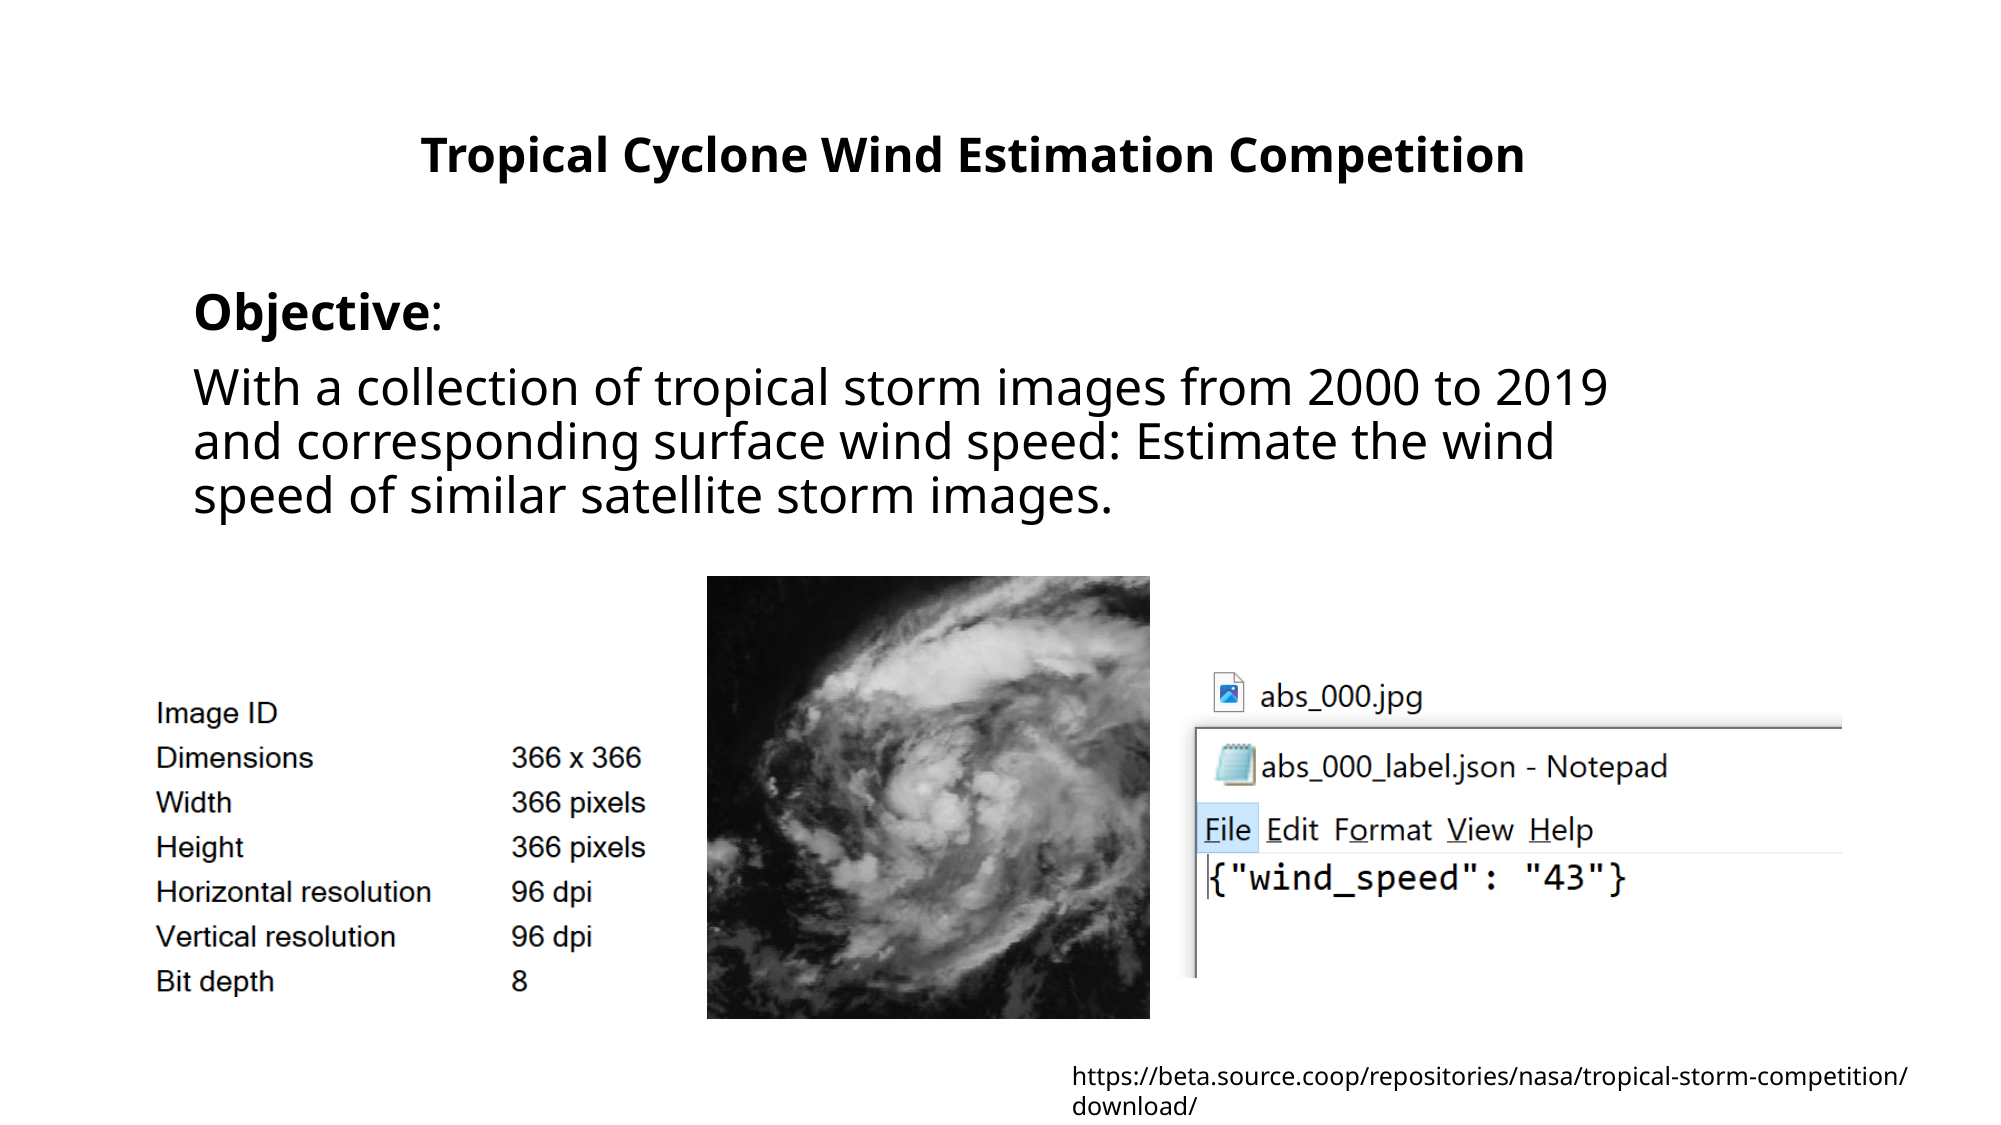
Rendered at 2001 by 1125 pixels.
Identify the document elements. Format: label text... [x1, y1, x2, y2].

picture [707, 576, 1151, 1020]
text_box https://beta.source.coop/repositories/nasa/tropical-storm-competition/download/ [1057, 1053, 1991, 1125]
picture [148, 693, 683, 997]
picture [1177, 645, 1842, 978]
subtitle Tropical Cyclone Wind Estimation Competition [224, 123, 1725, 191]
text_box Objective: With a collection of tropical storm images from 2000 to 2019 and corresponding surface wind speed: Estimate the wind speed of similar satellite storm images. [178, 279, 1679, 532]
